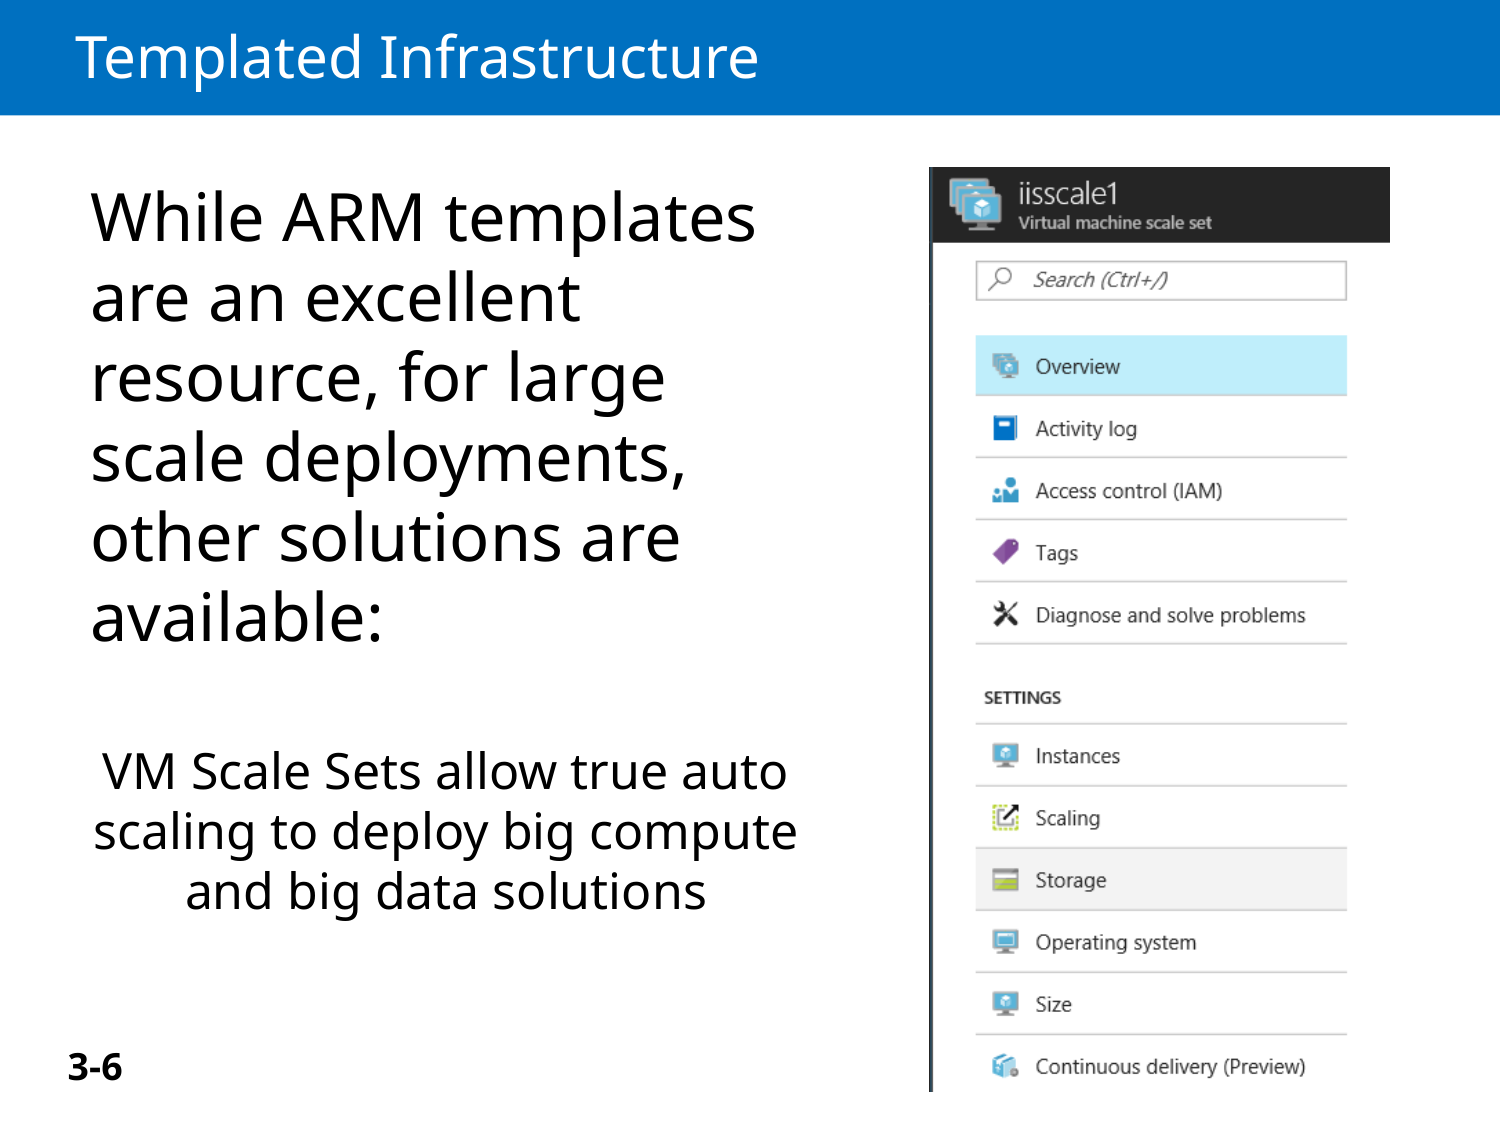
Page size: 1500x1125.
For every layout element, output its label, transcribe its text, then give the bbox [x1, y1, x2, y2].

text_box While ARM templates are an excellent resource, for large scale deployments, other solutions are available: VM Scale Sets allow true auto scaling to deploy big compute and big data solutions [75, 167, 818, 1012]
text_box 3-6 [52, 1035, 138, 1095]
picture [928, 167, 1390, 1092]
title Templated Infrastructure [75, 0, 1351, 122]
